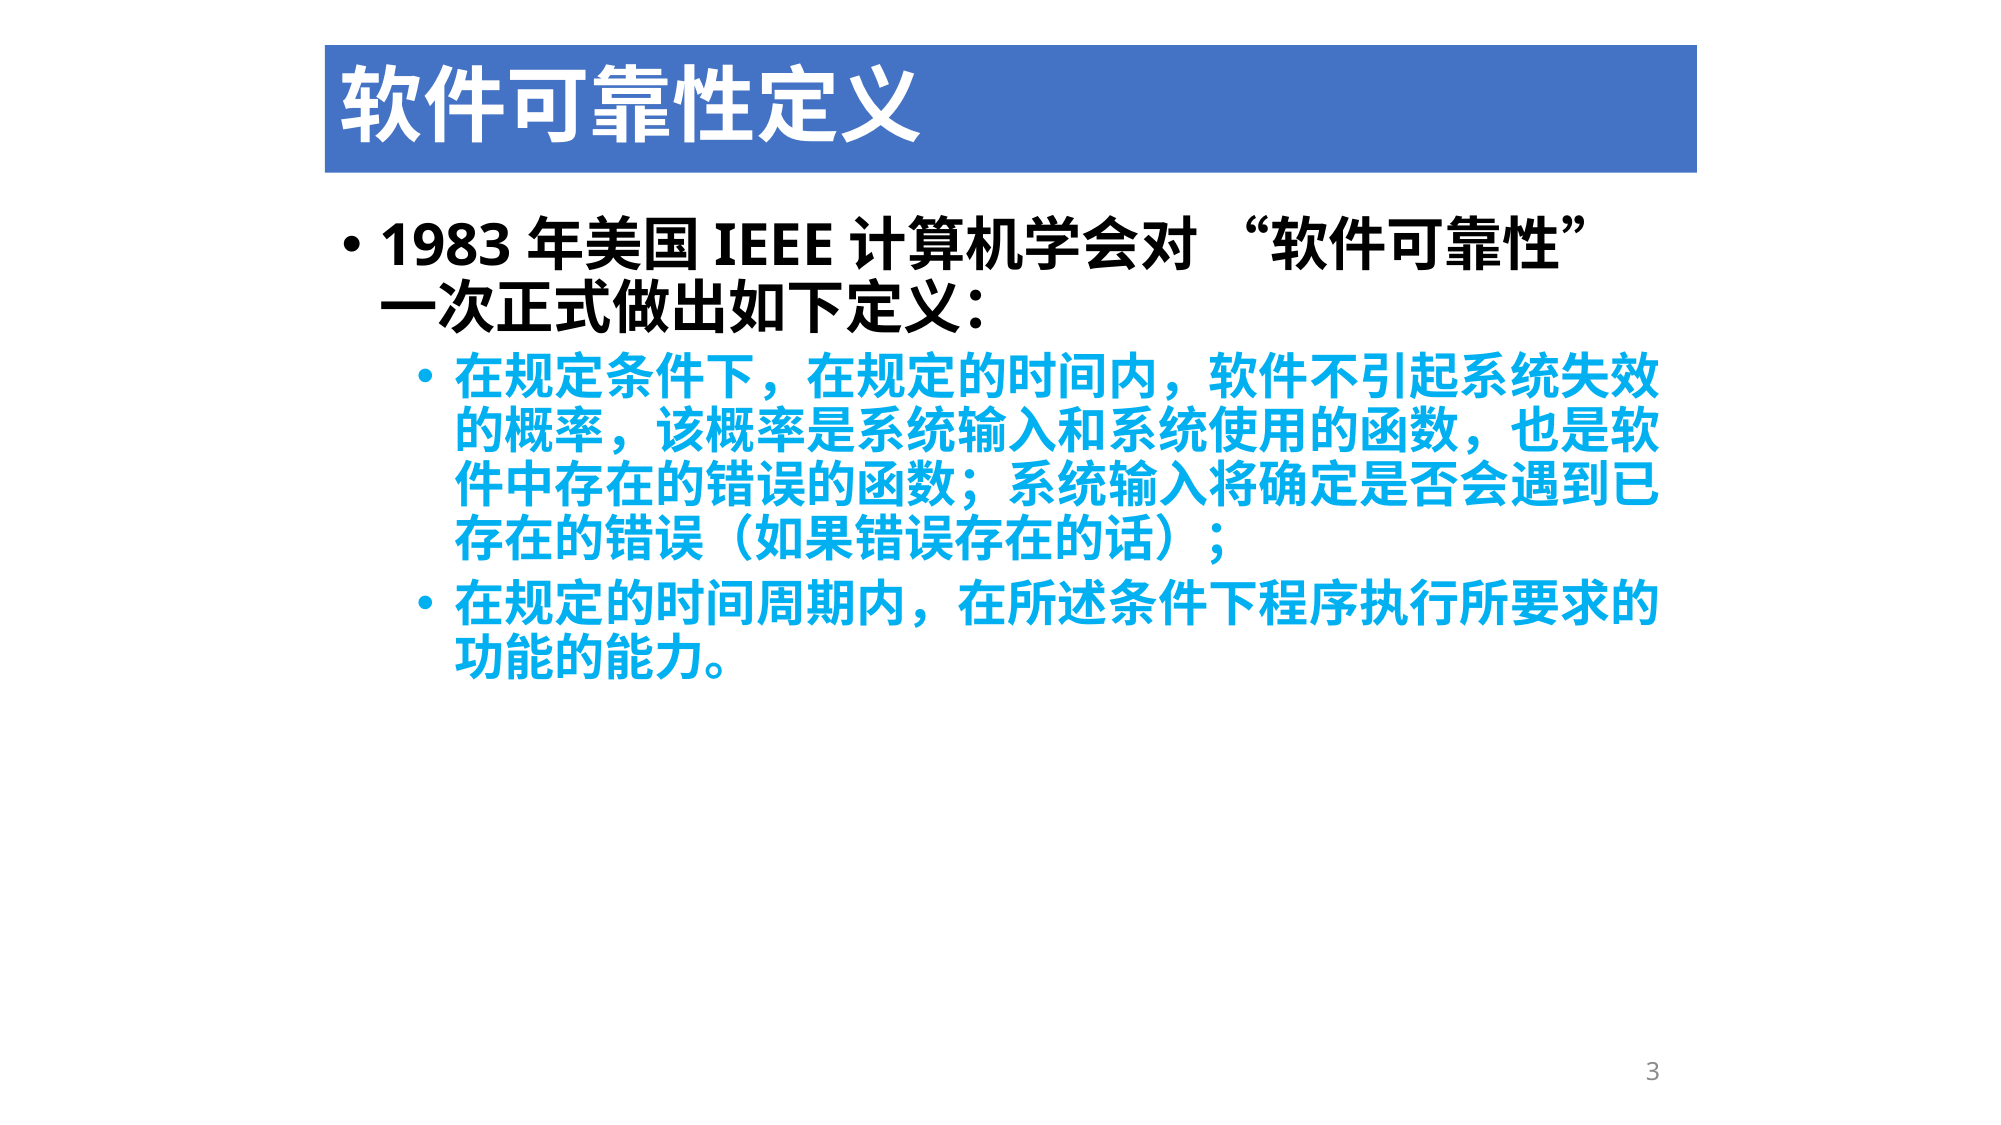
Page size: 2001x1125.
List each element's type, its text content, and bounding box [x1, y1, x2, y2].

slide_number 3 [1325, 1042, 1675, 1103]
title 软件可靠性定义 [324, 45, 1697, 173]
list 1983年美国IEEE计算机学会对 “软件可靠性”一次正式做出如下定义： 在规定条件下，在规定的时间内，软件不引起系统失效的概率，该概率是系统输入和系统使用的函数，也是软件中存在的错误的函数；系统输入将确定是否会遇到已存在的错误（如果错误存在的话）； 在规定的时间周期内，在所述条件下程序执行所要求的功能的能力。 [326, 208, 1677, 951]
